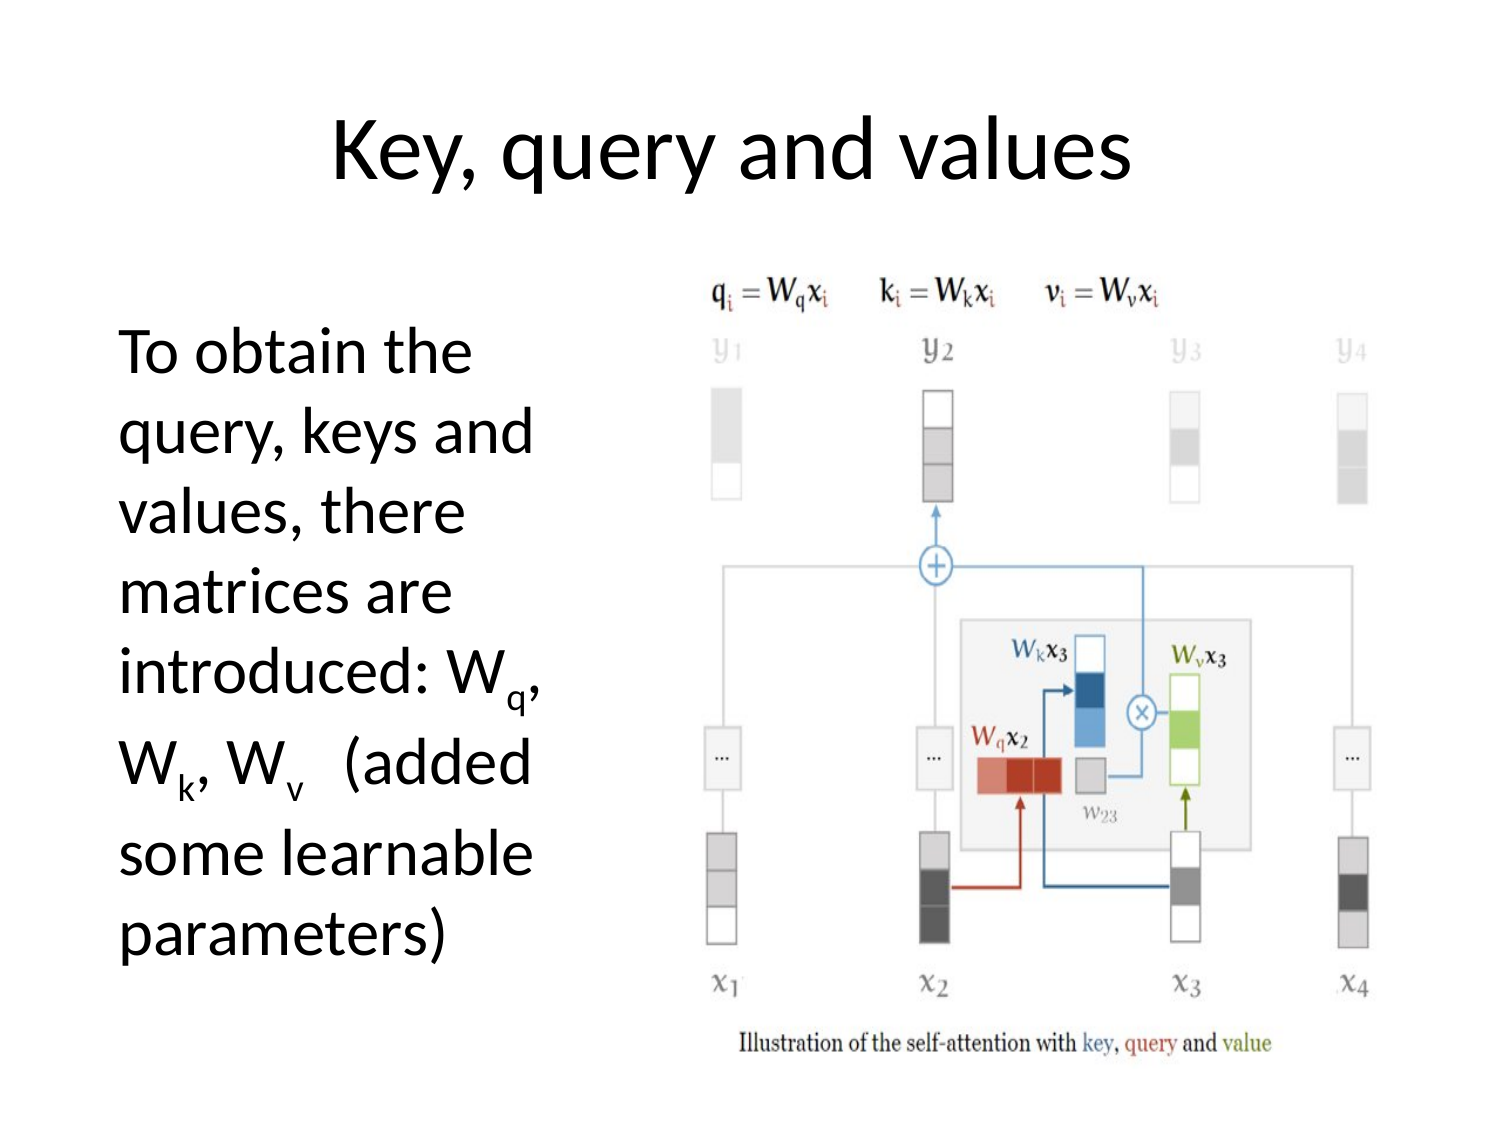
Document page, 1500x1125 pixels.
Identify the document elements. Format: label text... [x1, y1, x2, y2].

title Key, query and values [85, 33, 1380, 252]
list To obtain the query, keys and values, there matrices are introduced: Wq, Wk, Wv (added some learnable parameters) [103, 299, 659, 1014]
picture [700, 251, 1380, 1069]
